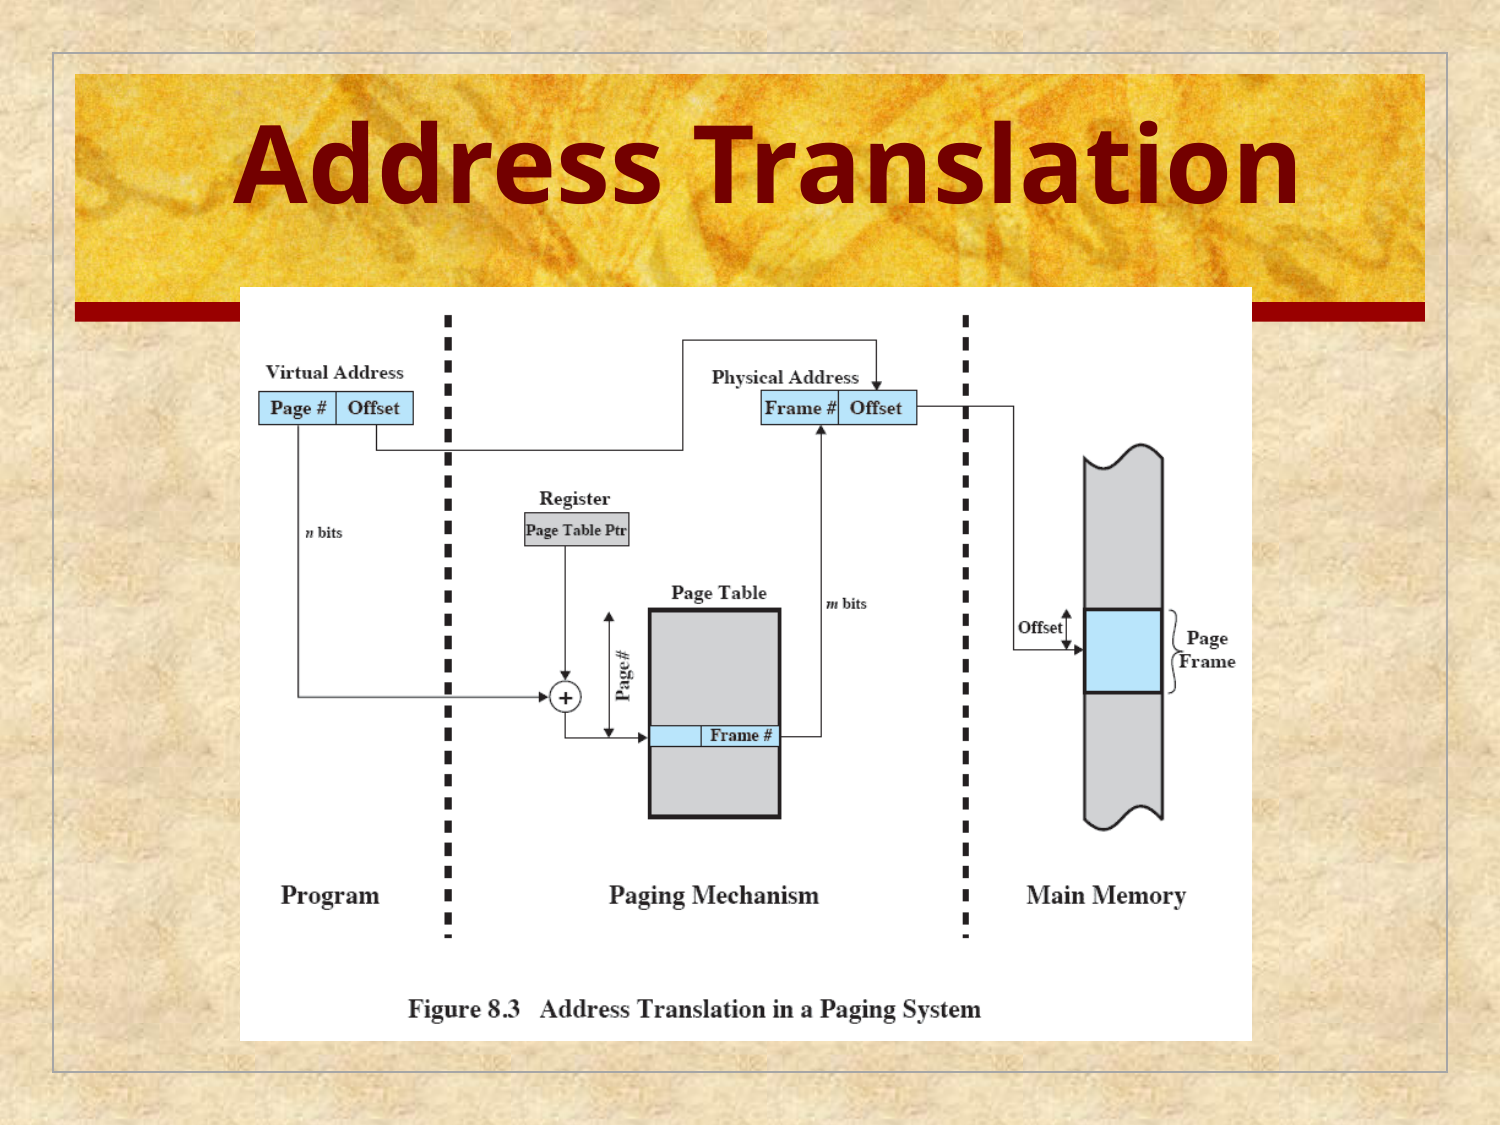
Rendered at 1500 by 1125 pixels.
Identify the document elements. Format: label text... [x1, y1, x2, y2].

text_box Address Translation [37, 0, 1500, 225]
picture [54, 225, 1446, 1071]
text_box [137, 287, 1355, 1041]
picture [0, 0, 1500, 1125]
